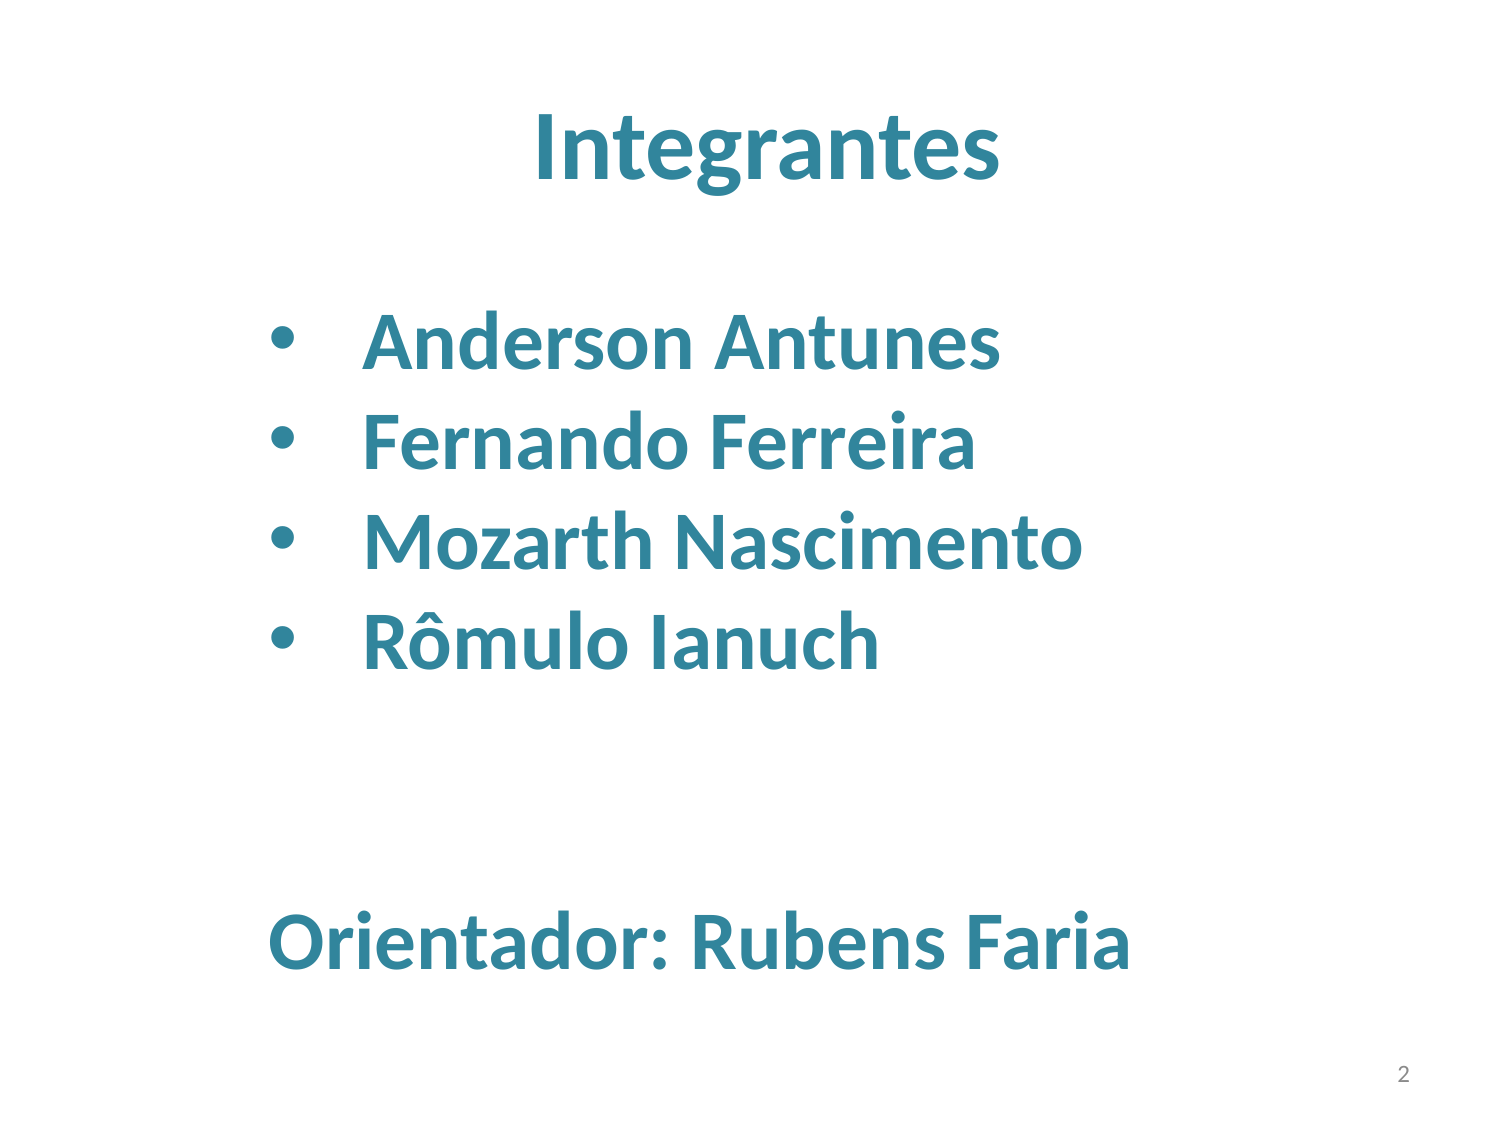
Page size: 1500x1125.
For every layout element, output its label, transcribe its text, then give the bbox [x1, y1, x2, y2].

text_box Anderson Antunes Fernando Ferreira Mozarth Nascimento Rômulo Ianuch Orientador: Rubens Faria [253, 278, 1424, 1094]
slide_number 2 [1074, 1042, 1425, 1103]
text_box Integrantes [517, 71, 1018, 207]
